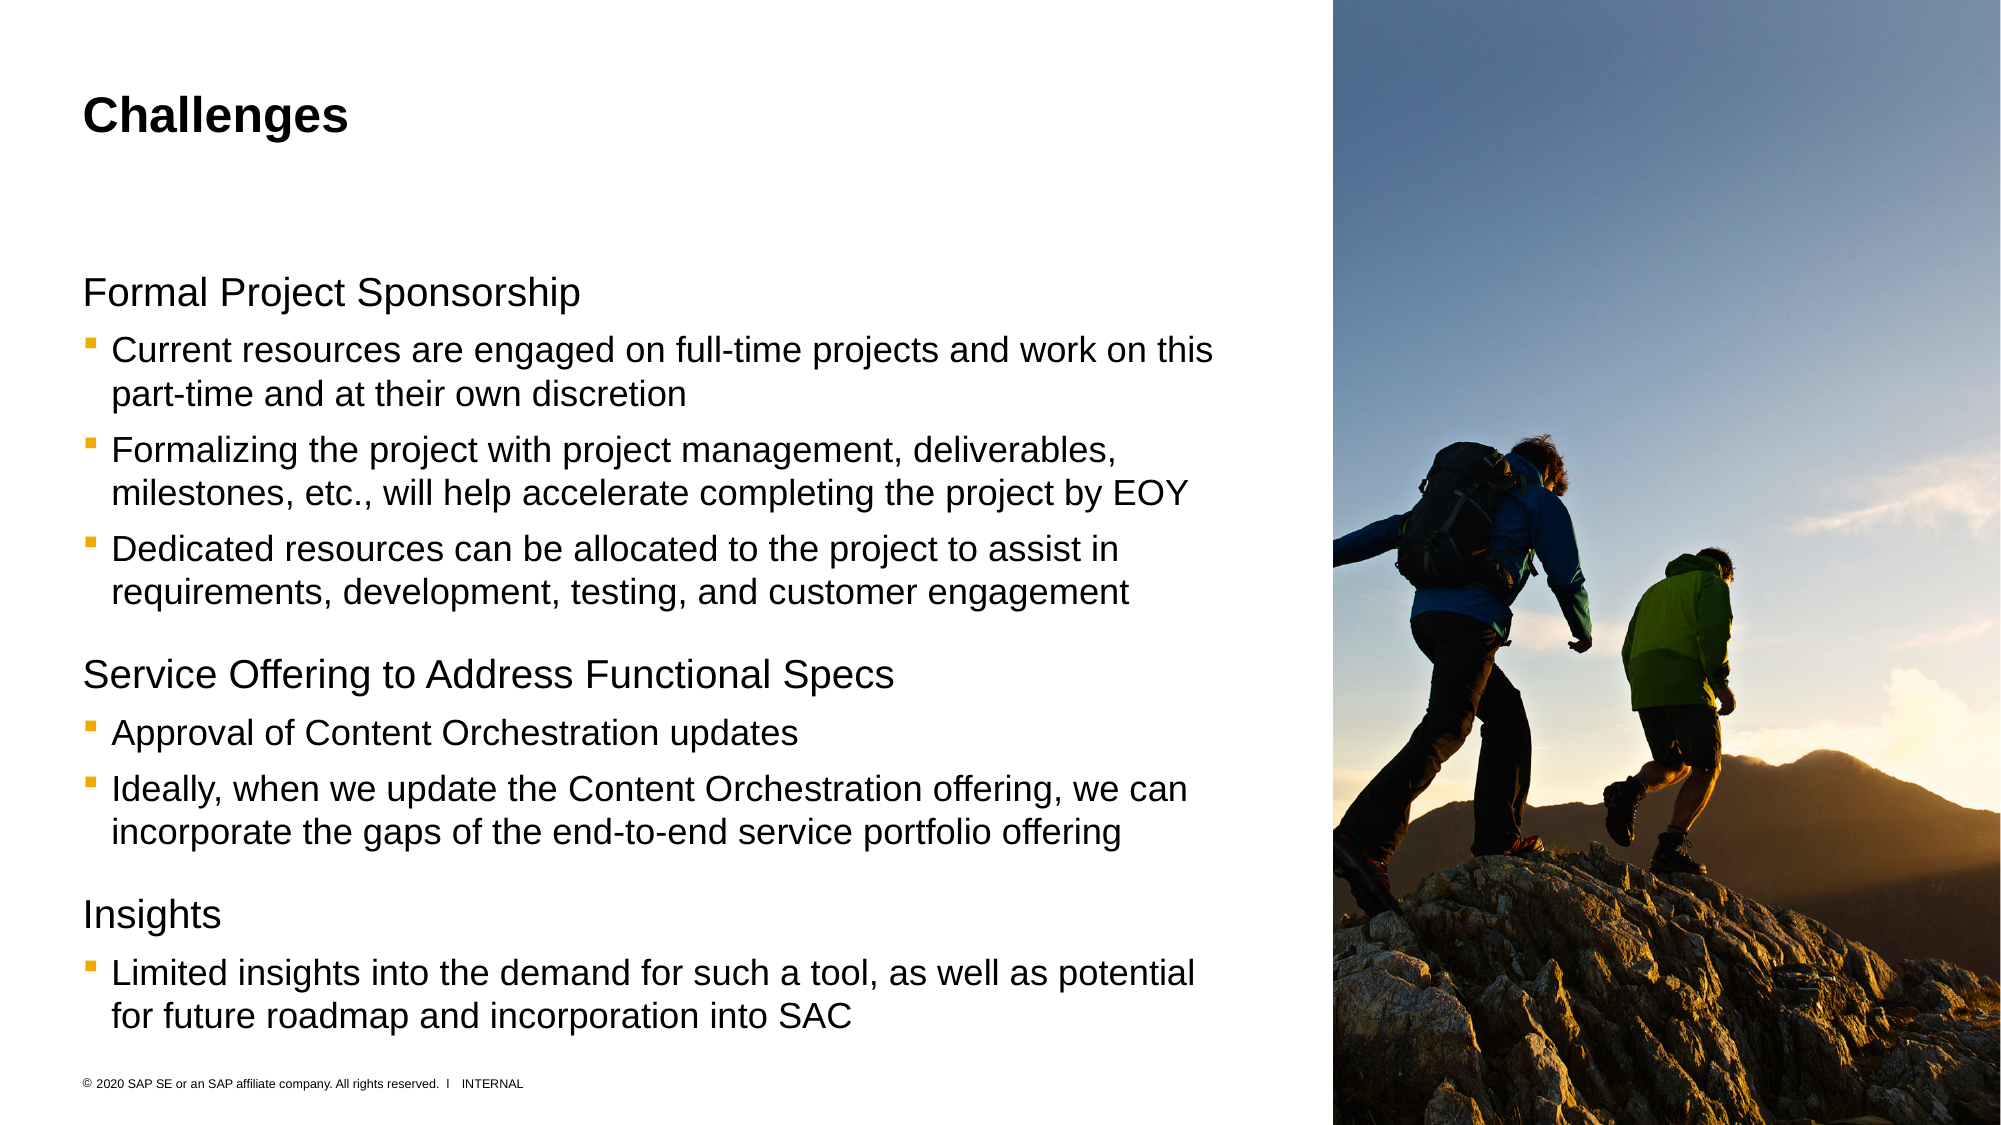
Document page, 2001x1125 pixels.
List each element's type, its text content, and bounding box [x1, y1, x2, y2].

list Formal Project Sponsorship Current resources are engaged on full-time projects and work on this part-time and at their own discretion Formalizing the project with project management, deliverables, milestones, etc., will help accelerate completing the project by EOY Dedicated resources can be allocated to the project to assist in requirements, development, testing, and customer engagement Service Offering to Address Functional Specs Approval of Content Orchestration updates Ideally, when we update the Content Orchestration offering, we can incorporate the gaps of the end-to-end service portfolio offering Insights Limited insights into the demand for such a tool, as well as potential for future roadmap and incorporation into SAC [82, 265, 1247, 1040]
title Challenges [82, 82, 1247, 144]
picture [1332, 0, 2001, 1125]
